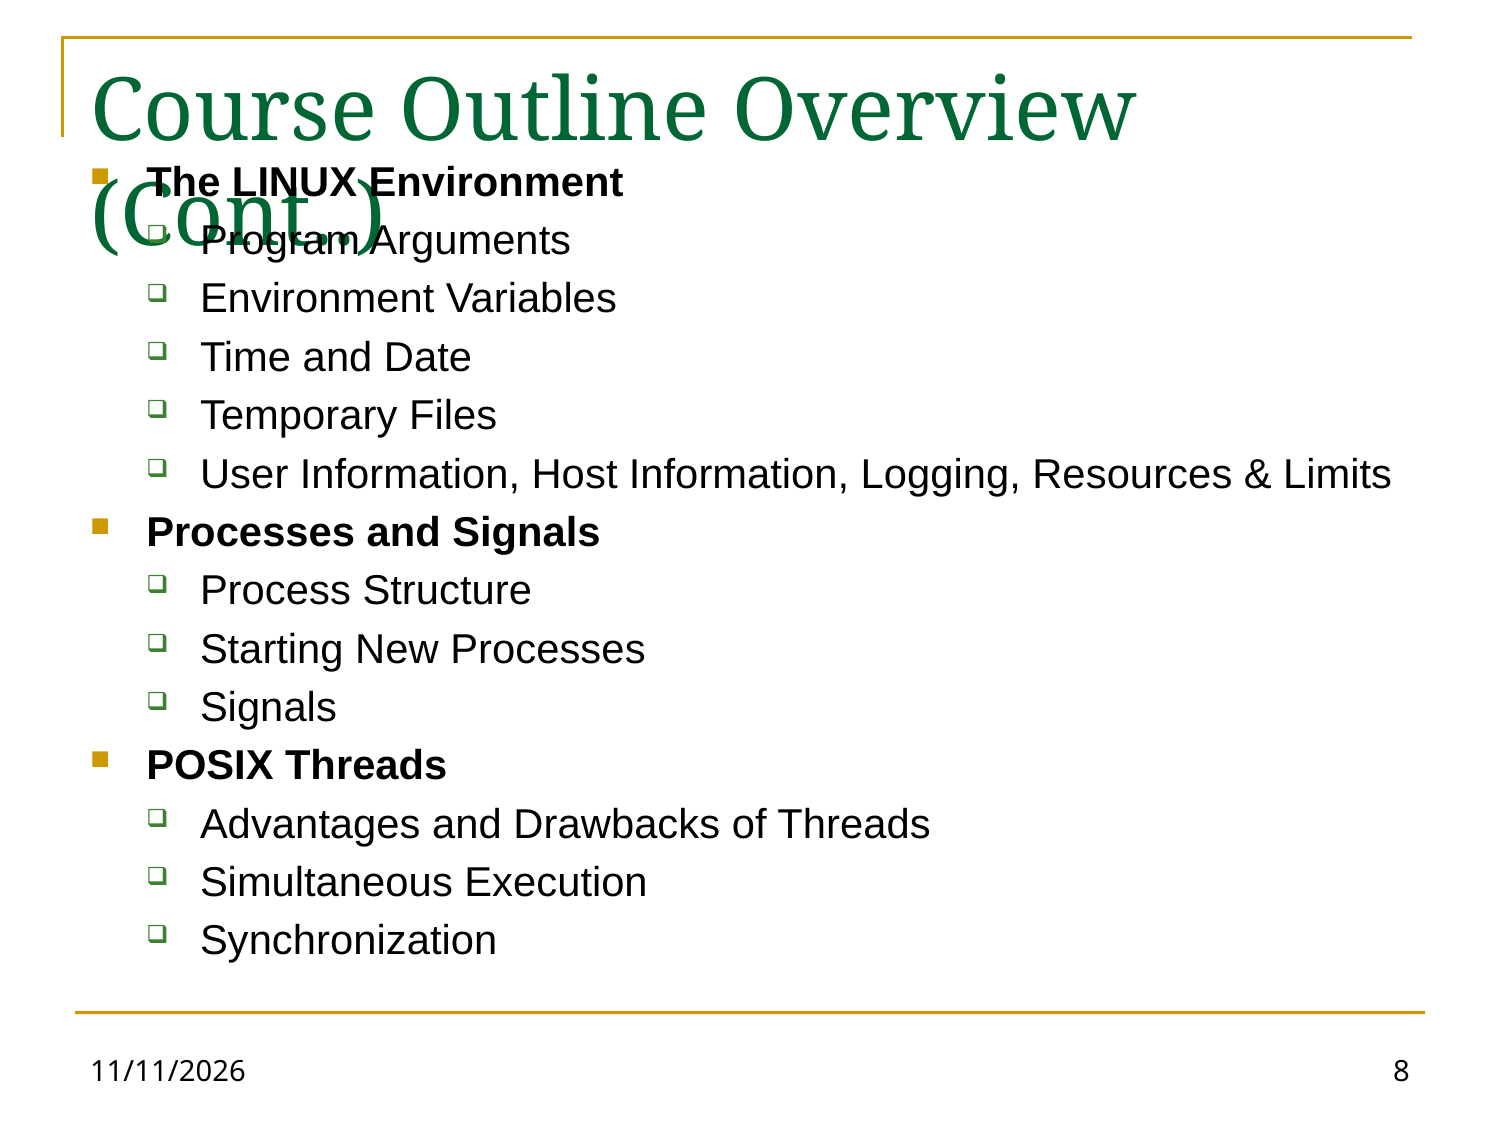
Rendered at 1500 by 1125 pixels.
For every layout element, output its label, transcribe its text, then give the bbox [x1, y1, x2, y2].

title Course Outline Overview (Cont..) [75, 45, 1425, 147]
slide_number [74, 1023, 426, 1100]
slide_number 8 [1074, 1023, 1426, 1100]
list The LINUX Environment Program Arguments Environment Variables Time and Date Temporary Files User Information, Host Information, Logging, Resources & Limits Processes and Signals Process Structure Starting New Processes Signals POSIX Threads Advantages and Drawbacks of Threads Simultaneous Execution Synchronization [75, 147, 1425, 1025]
